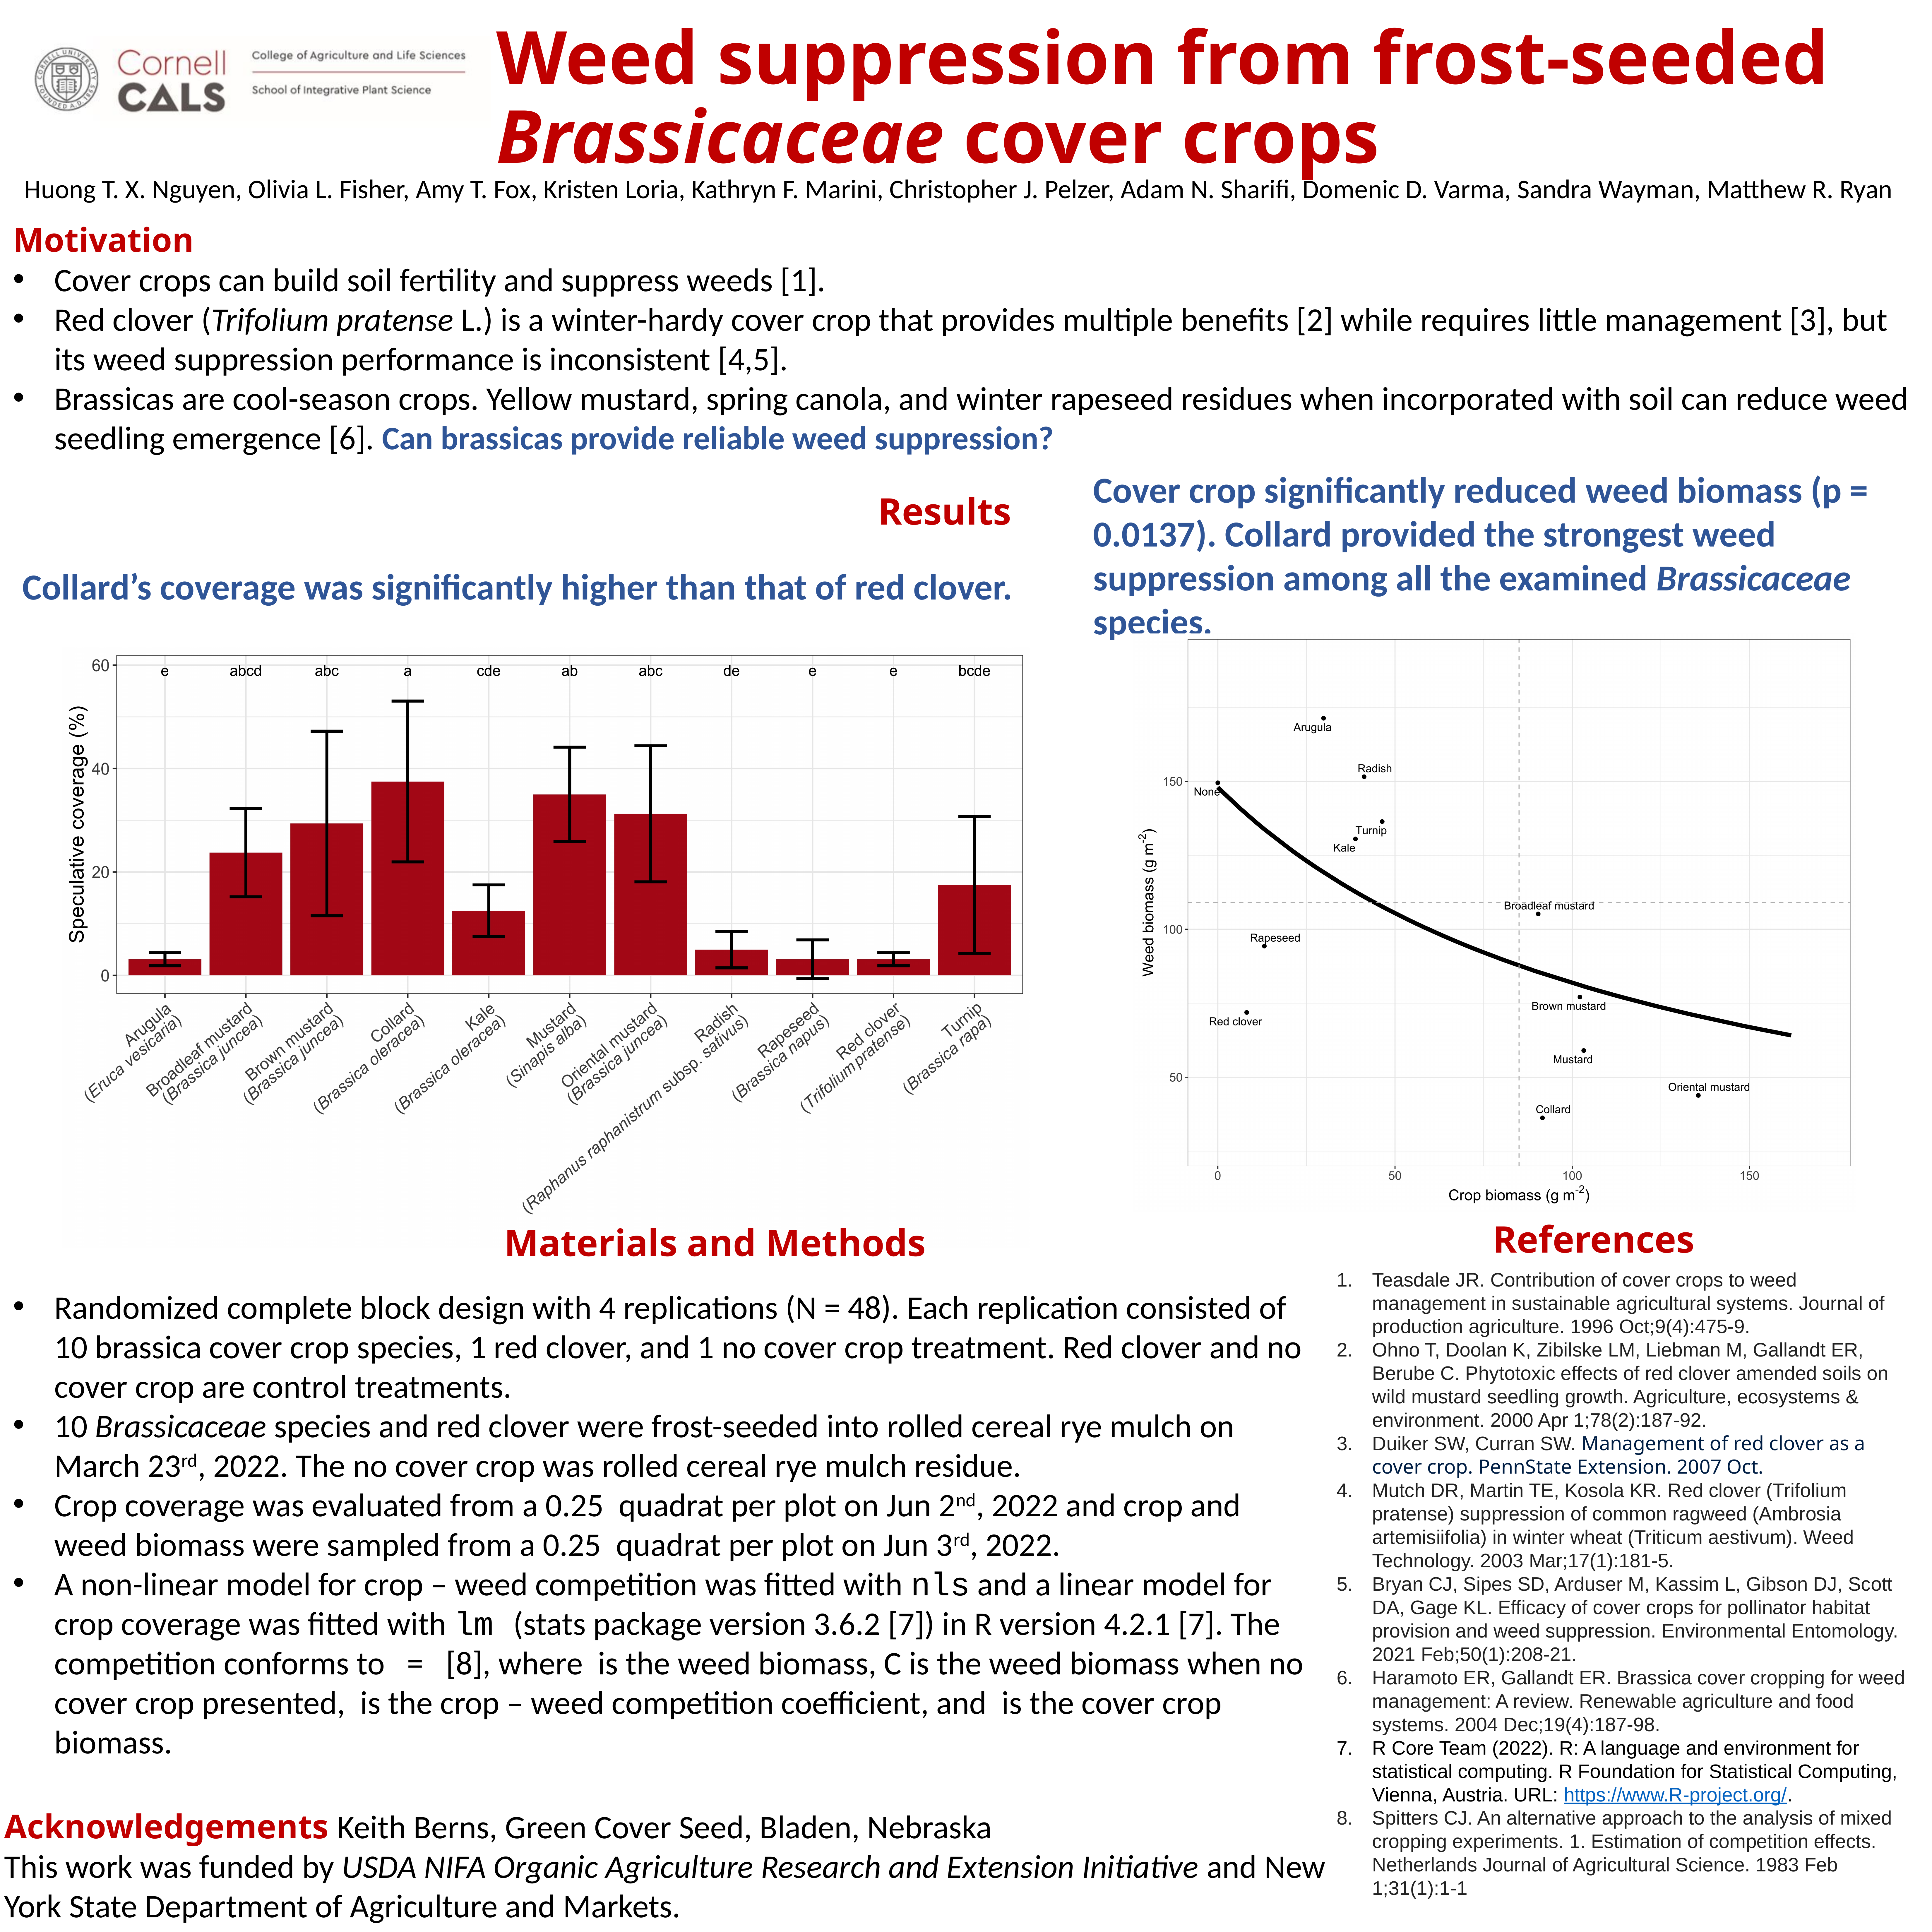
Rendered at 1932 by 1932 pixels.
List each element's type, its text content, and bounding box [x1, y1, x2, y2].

text_box Cover crop significantly reduced weed biomass (p = 0.0137). Collard provided the strongest weed suppression among all the examined Brassicaceae species. [1089, 464, 1920, 644]
picture [1133, 633, 1856, 1212]
picture [8, 23, 672, 133]
text_box Teasdale JR. Contribution of cover crops to weed management in sustainable agricultural systems. Journal of production agriculture. 1996 Oct;9(4):475-9. Ohno T, Doolan K, Zibilske LM, Liebman M, Gallandt ER, Berube C. Phytotoxic effects of red clover amended soils on wild mustard seedling growth. Agriculture, ecosystems & environment. 2000 Apr 1;78(2):187-92. Duiker SW, Curran SW. Management of red clover as a cover crop. PennState Extension. 2007 Oct. Mutch DR, Martin TE, Kosola KR. Red clover (Trifolium pratense) suppression of common ragweed (Ambrosia artemisiifolia) in winter wheat (Triticum aestivum). Weed Technology. 2003 Mar;17(1):181-5. Bryan CJ, Sipes SD, Arduser M, Kassim L, Gibson DJ, Scott DA, Gage KL. Efficacy of cover crops for pollinator habitat provision and weed suppression. Environmental Entomology. 2021 Feb;50(1):208-21. Haramoto ER, Gallandt ER. Brassica cover cropping for weed management: A review. Renewable agriculture and food systems. 2004 Dec;19(4):187-98. R Core Team (2022). R: A language and environment for statistical computing. R Foundation for Statistical Computing, Vienna, Austria. URL: https://www.R-project.org/. Spitters CJ. An alternative approach to the analysis of mixed cropping experiments. 1. Estimation of competition effects. Netherlands Journal of Agricultural Science. 1983 Feb 1;31(1):1-1 [1332, 1265, 1920, 1901]
text_box References [1488, 1214, 1704, 1263]
title Weed suppression from frost-seeded Brassicaceae cover crops [492, 0, 1932, 181]
text_box Acknowledgements Keith Berns, Green Cover Seed, Bladen, Nebraska This work was funded by USDA NIFA Organic Agriculture Research and Extension Initiative and New York State Department of Agriculture and Markets. [0, 1803, 1376, 1932]
text_box Motivation Cover crops can build soil fertility and suppress weeds [1]. Red clover (Trifolium pratense L.) is a winter-hardy cover crop that provides multiple benefits [2] while requires little management [3], but its weed suppression performance is inconsistent [4,5]. Brassicas are cool-season crops. Yellow mustard, spring canola, and winter rapeseed residues when incorporated with soil can reduce weed seedling emergence [6]. Can brassicas provide reliable weed suppression? [9, 217, 1923, 498]
picture [61, 647, 1030, 1248]
text_box Collard’s coverage was significantly higher than that of red clover. [18, 561, 1089, 609]
text_box Results [873, 486, 1019, 534]
text_box Materials and Methods [500, 1248, 963, 1266]
subtitle Huong T. X. Nguyen, Olivia L. Fisher, Amy T. Fox, Kristen Loria, Kathryn F. Marini, Christopher J. Pelzer, Adam N. Sharifi, Domenic D. Varma, Sandra Wayman, Matthew R. Ryan [17, 173, 1909, 217]
